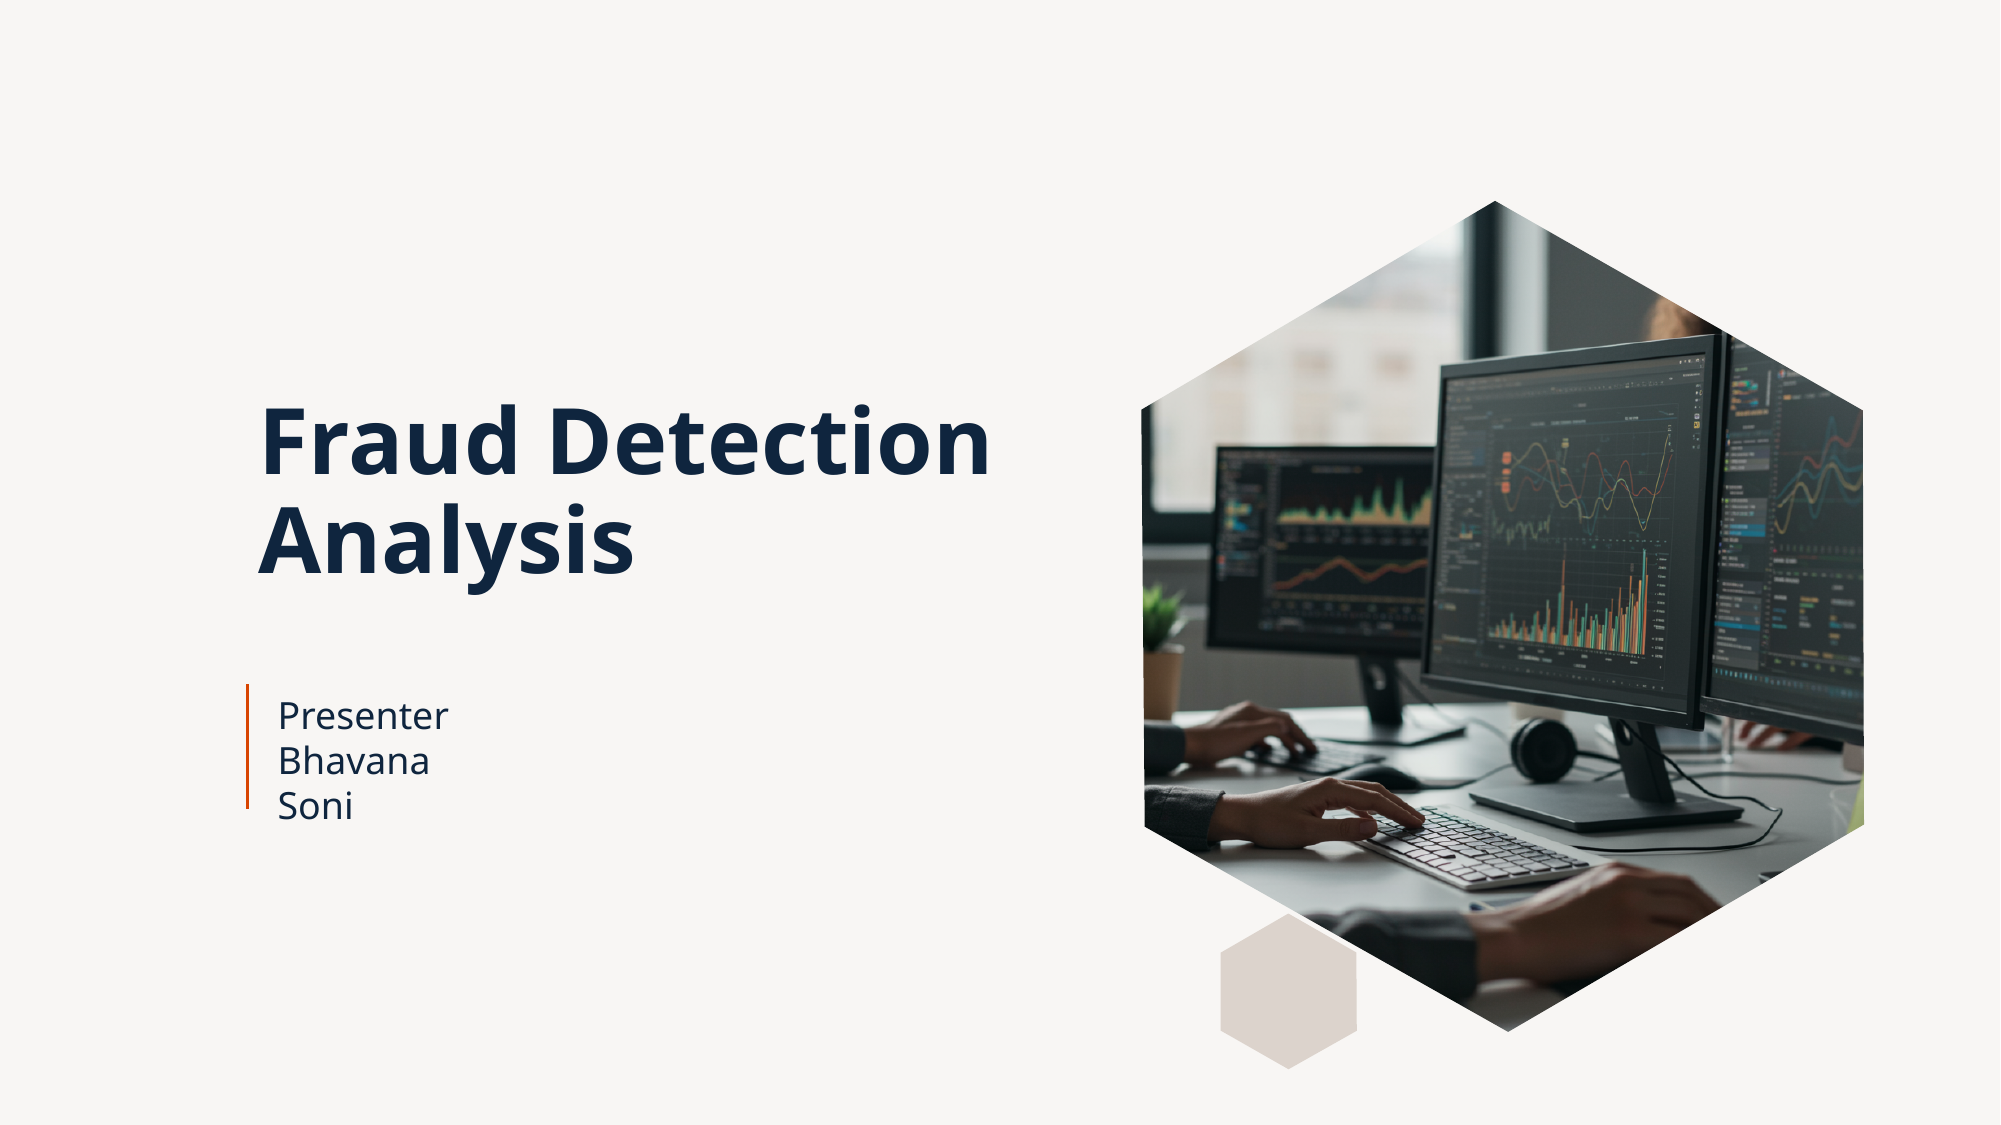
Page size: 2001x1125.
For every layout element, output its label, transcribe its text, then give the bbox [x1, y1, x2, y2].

title Fraud Detection Analysis [243, 325, 1106, 664]
list Presenter Bhavana Soni [262, 684, 521, 810]
picture [1141, 200, 1865, 1032]
